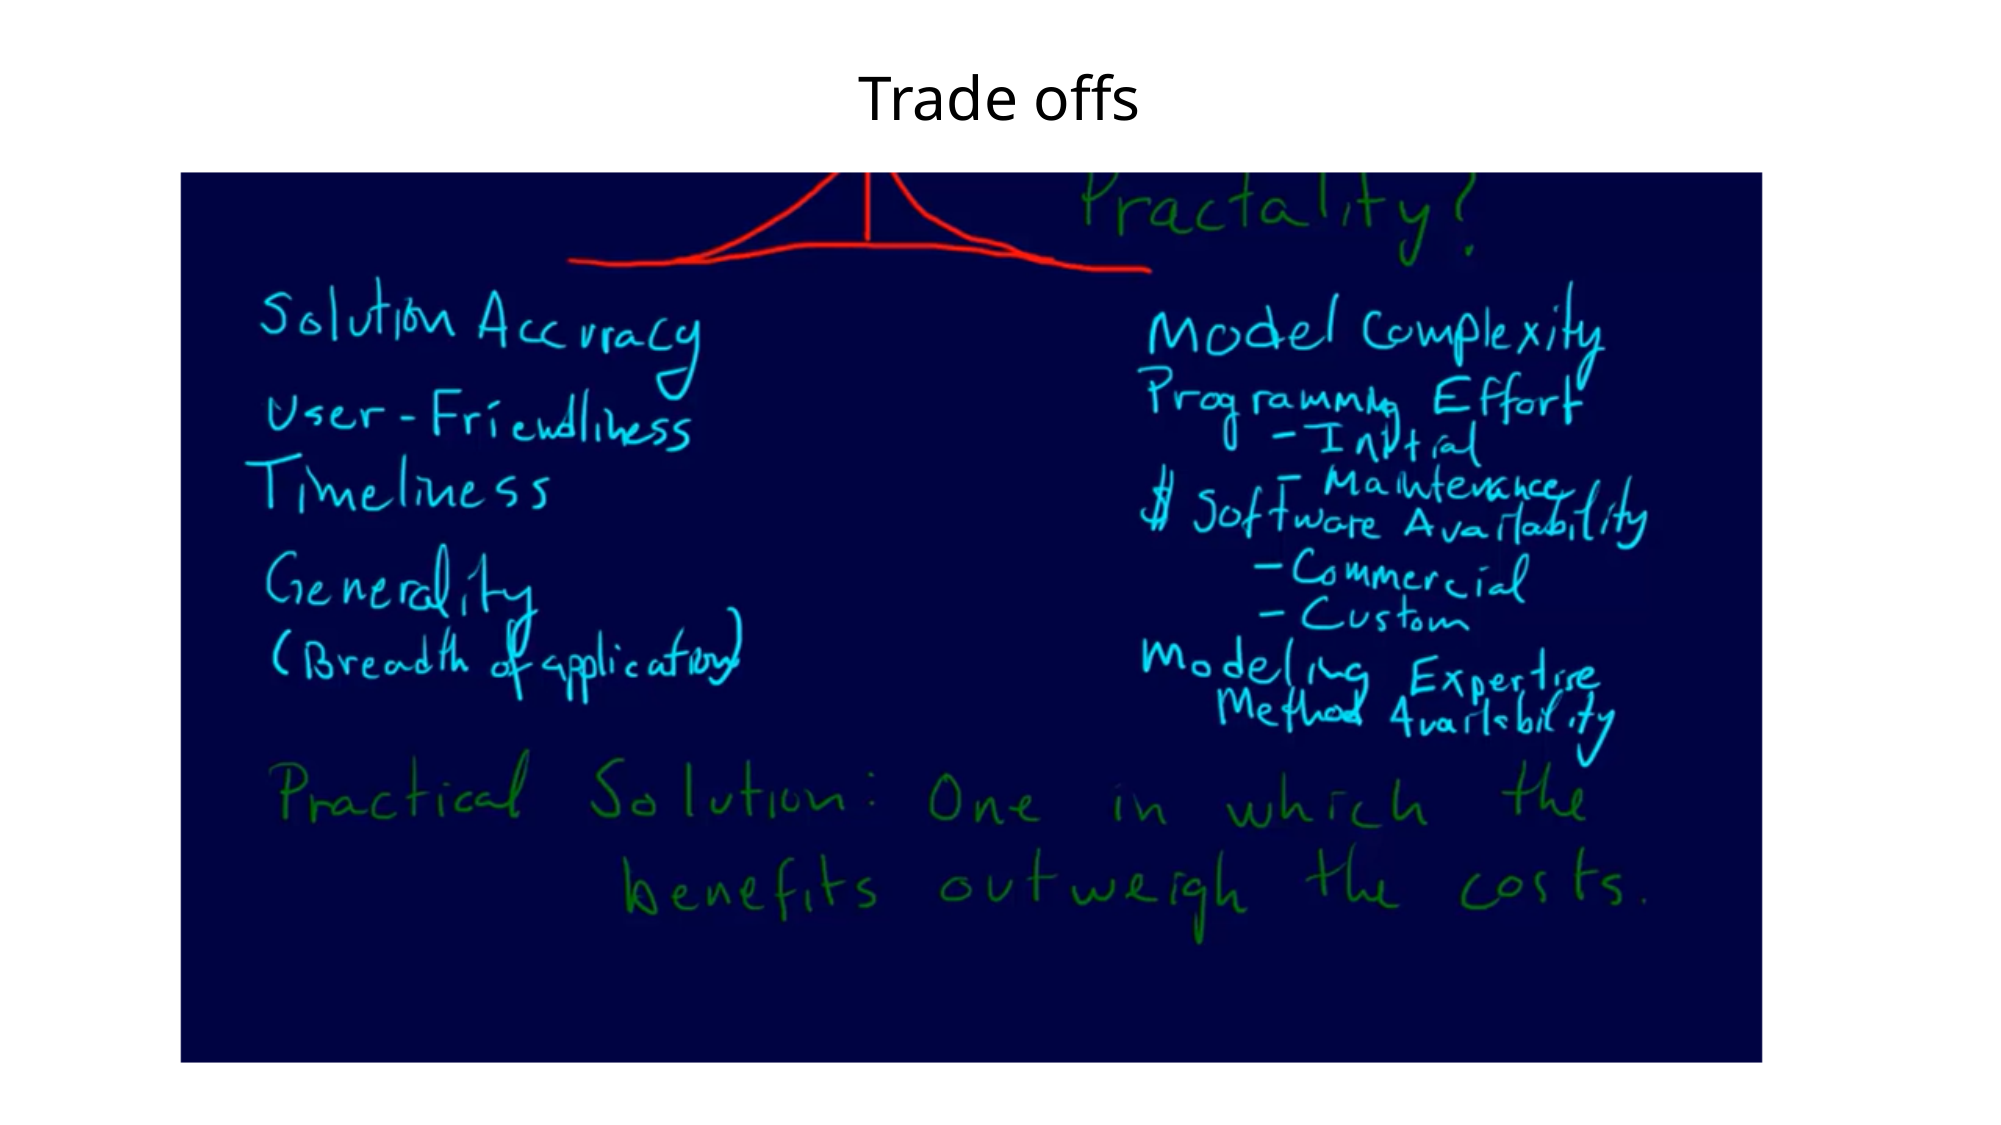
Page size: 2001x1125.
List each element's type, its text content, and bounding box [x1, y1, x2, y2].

picture [178, 168, 1764, 1066]
title Trade offs [137, 59, 1863, 142]
